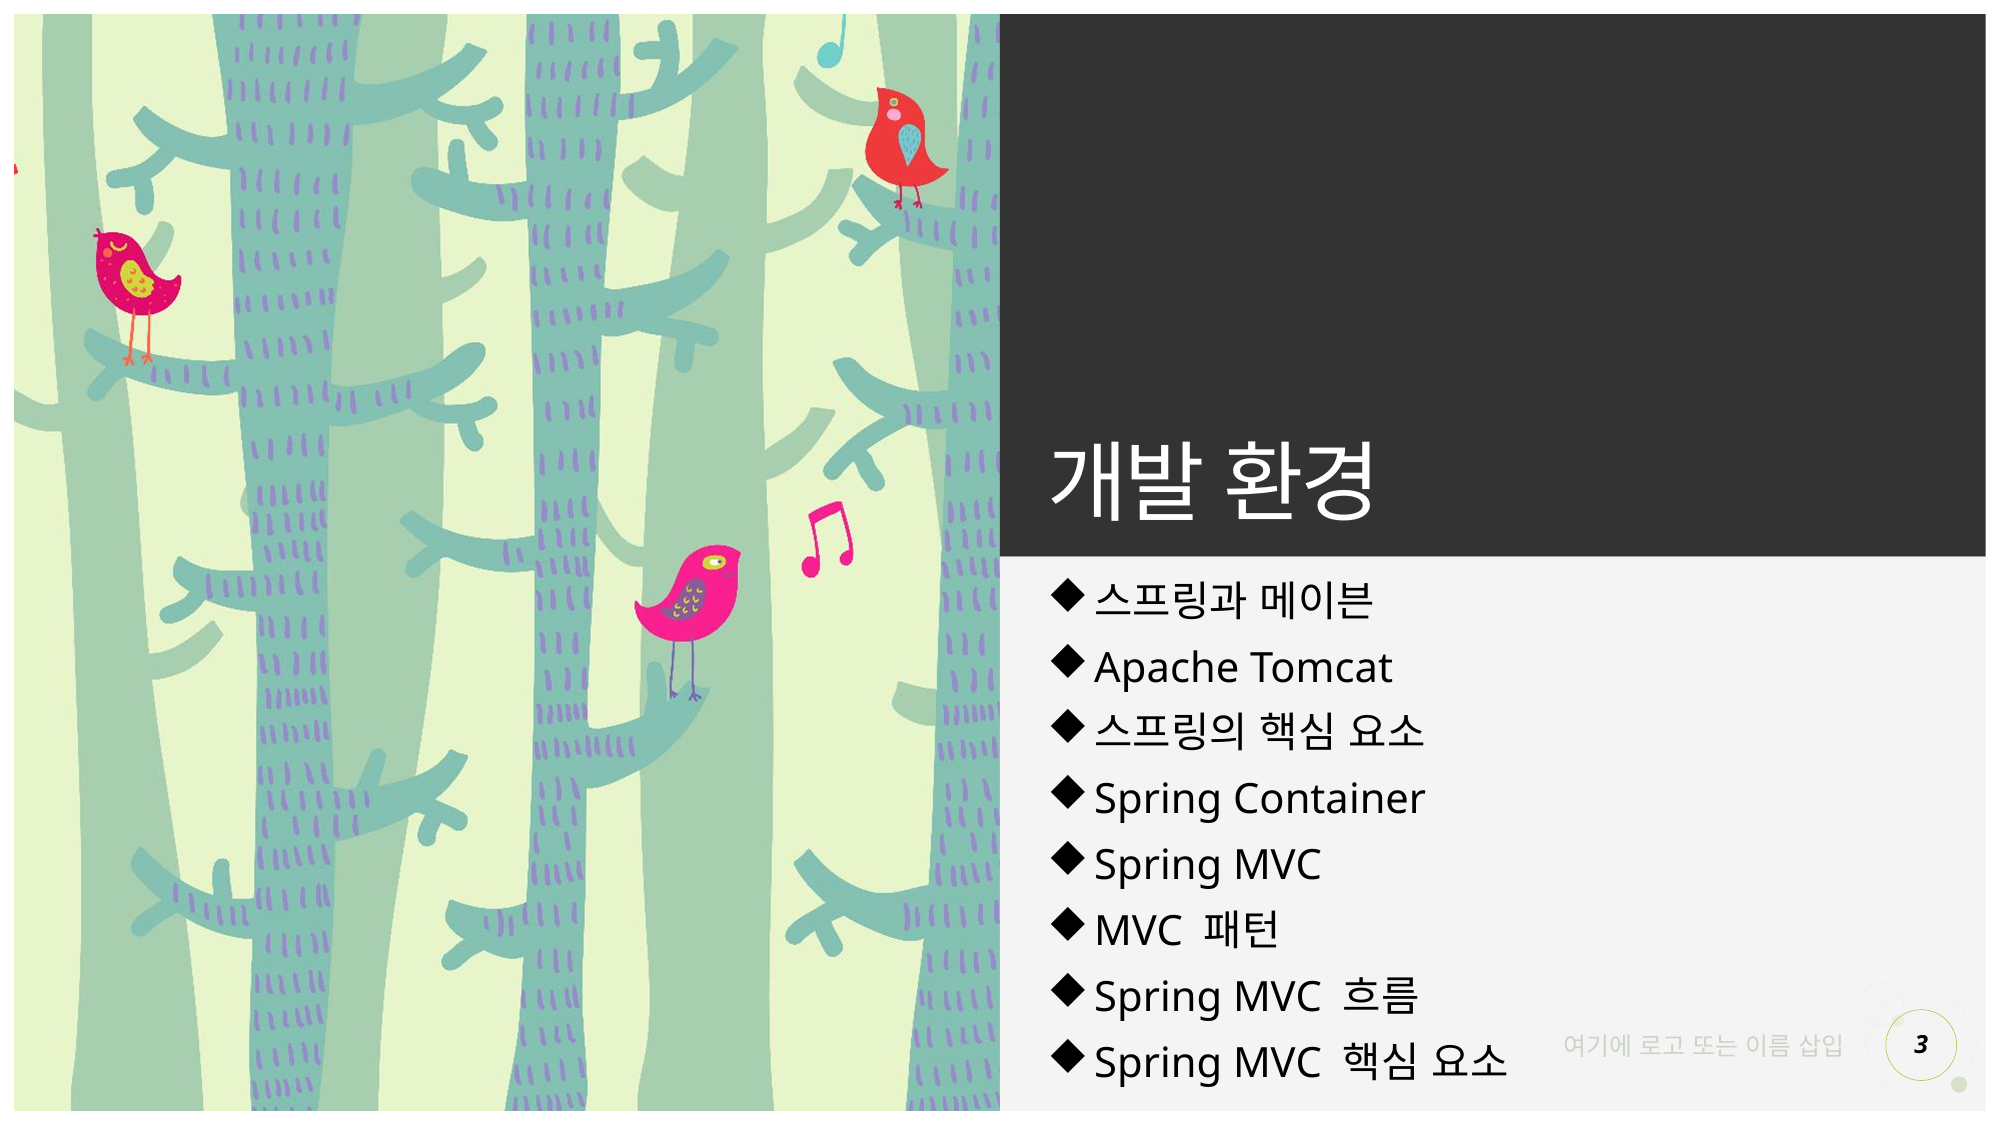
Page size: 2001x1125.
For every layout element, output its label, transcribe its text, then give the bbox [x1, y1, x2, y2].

picture [14, 14, 1000, 1111]
subtitle 스프링과 메이븐 Apache Tomcat 스프링의 핵심 요소 Spring Container Spring MVC MVC 패턴 Spring MVC 흐름 Spring MVC 핵심 요소 [1000, 556, 1986, 1111]
slide_number 3 [1885, 1009, 1957, 1081]
title 개발 환경 [1000, 14, 1986, 556]
